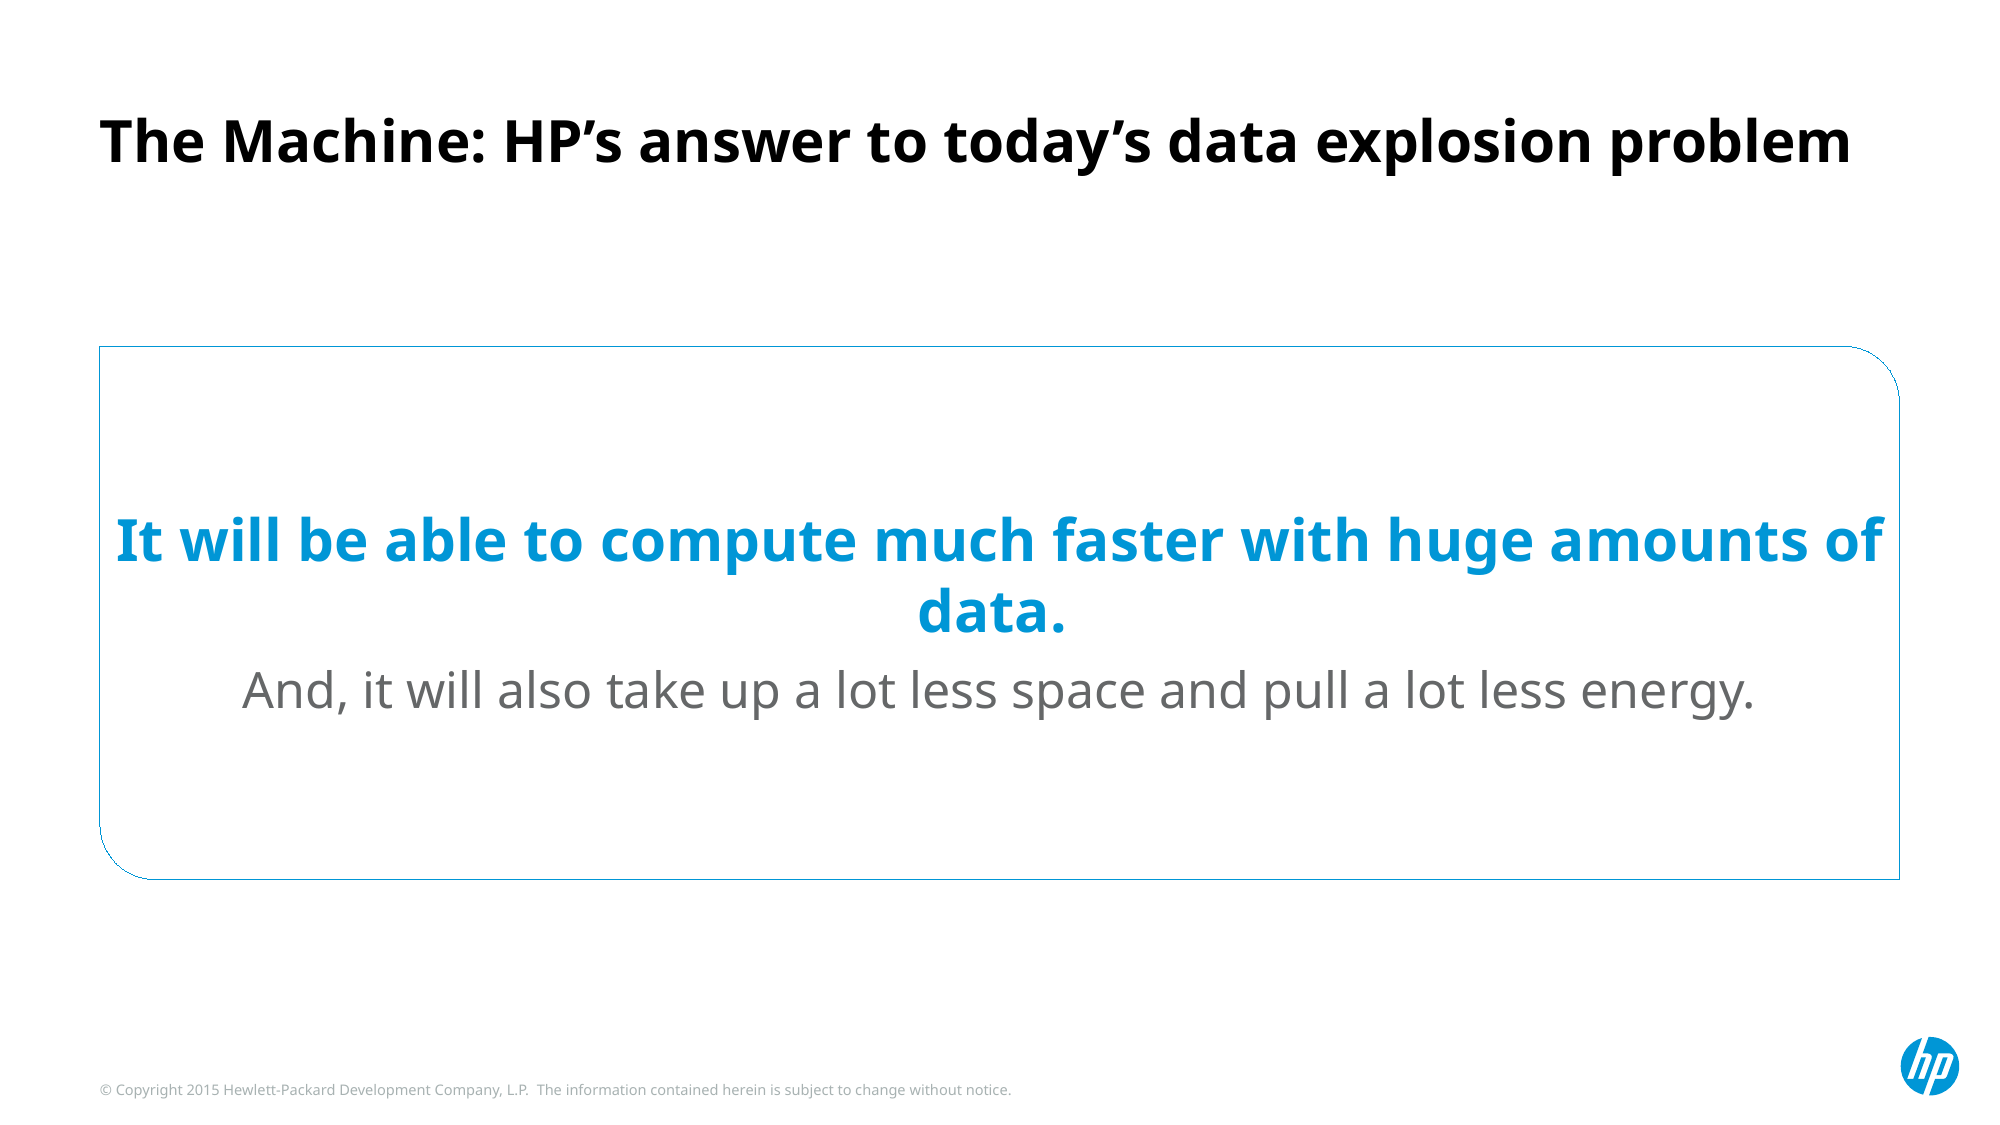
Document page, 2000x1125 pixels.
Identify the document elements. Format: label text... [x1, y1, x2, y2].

text_box It will be able to compute much faster with huge amounts of data. And, it will also take up a lot less space and pull a lot less energy. [99, 346, 1900, 880]
title The Machine: HP’s answer to today’s data explosion problem [99, 50, 1900, 175]
